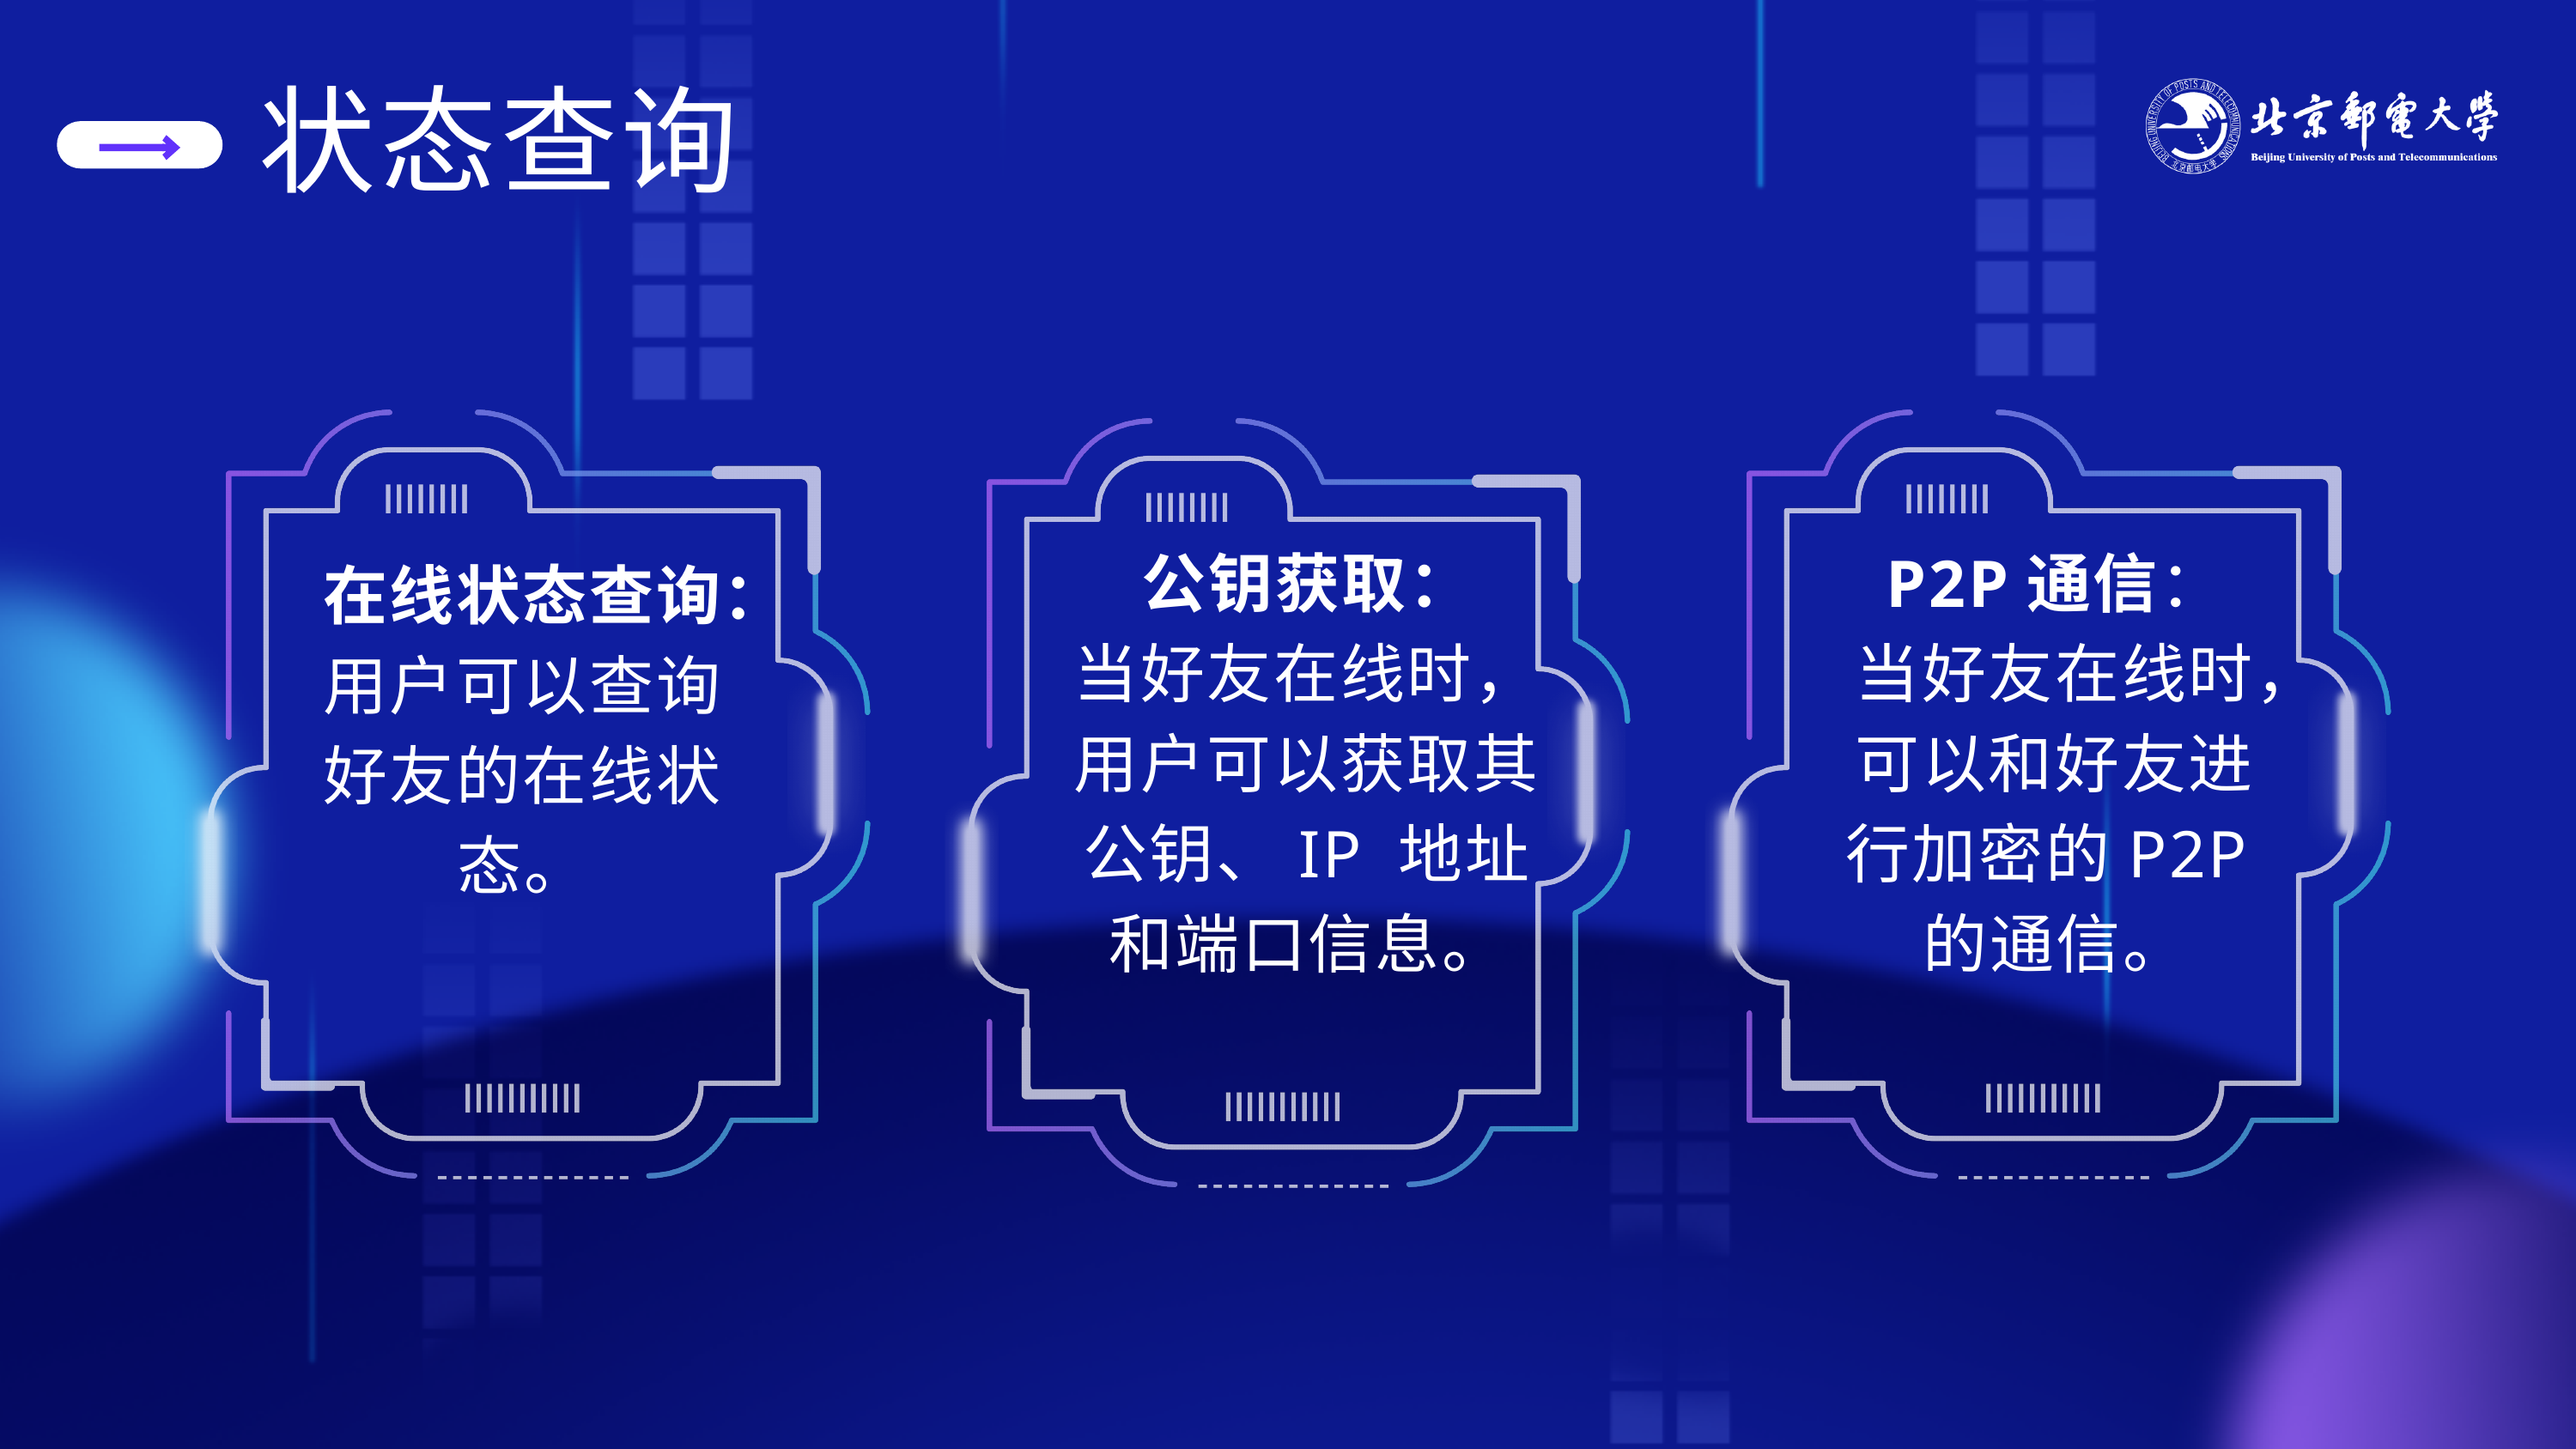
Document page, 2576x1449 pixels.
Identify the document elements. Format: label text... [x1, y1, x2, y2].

text_box 状态查询 [258, 44, 1055, 208]
text_box [2136, 70, 2508, 182]
text_box [1704, 409, 2392, 1179]
text_box P2P通信： 当好友在线时，可以和好友进行加密的P2P的通信。 [1835, 530, 2275, 980]
text_box [945, 418, 1631, 1188]
text_box 公钥获取： 当好友在线时，用户可以获取其公钥、IP 地址和端口信息。 [1073, 530, 1542, 980]
text_box 在线状态查询： 用户可以查询好友的在线状态。 [301, 542, 746, 903]
text_box [0, 0, 2576, 1449]
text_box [56, 120, 223, 169]
text_box [184, 409, 872, 1179]
